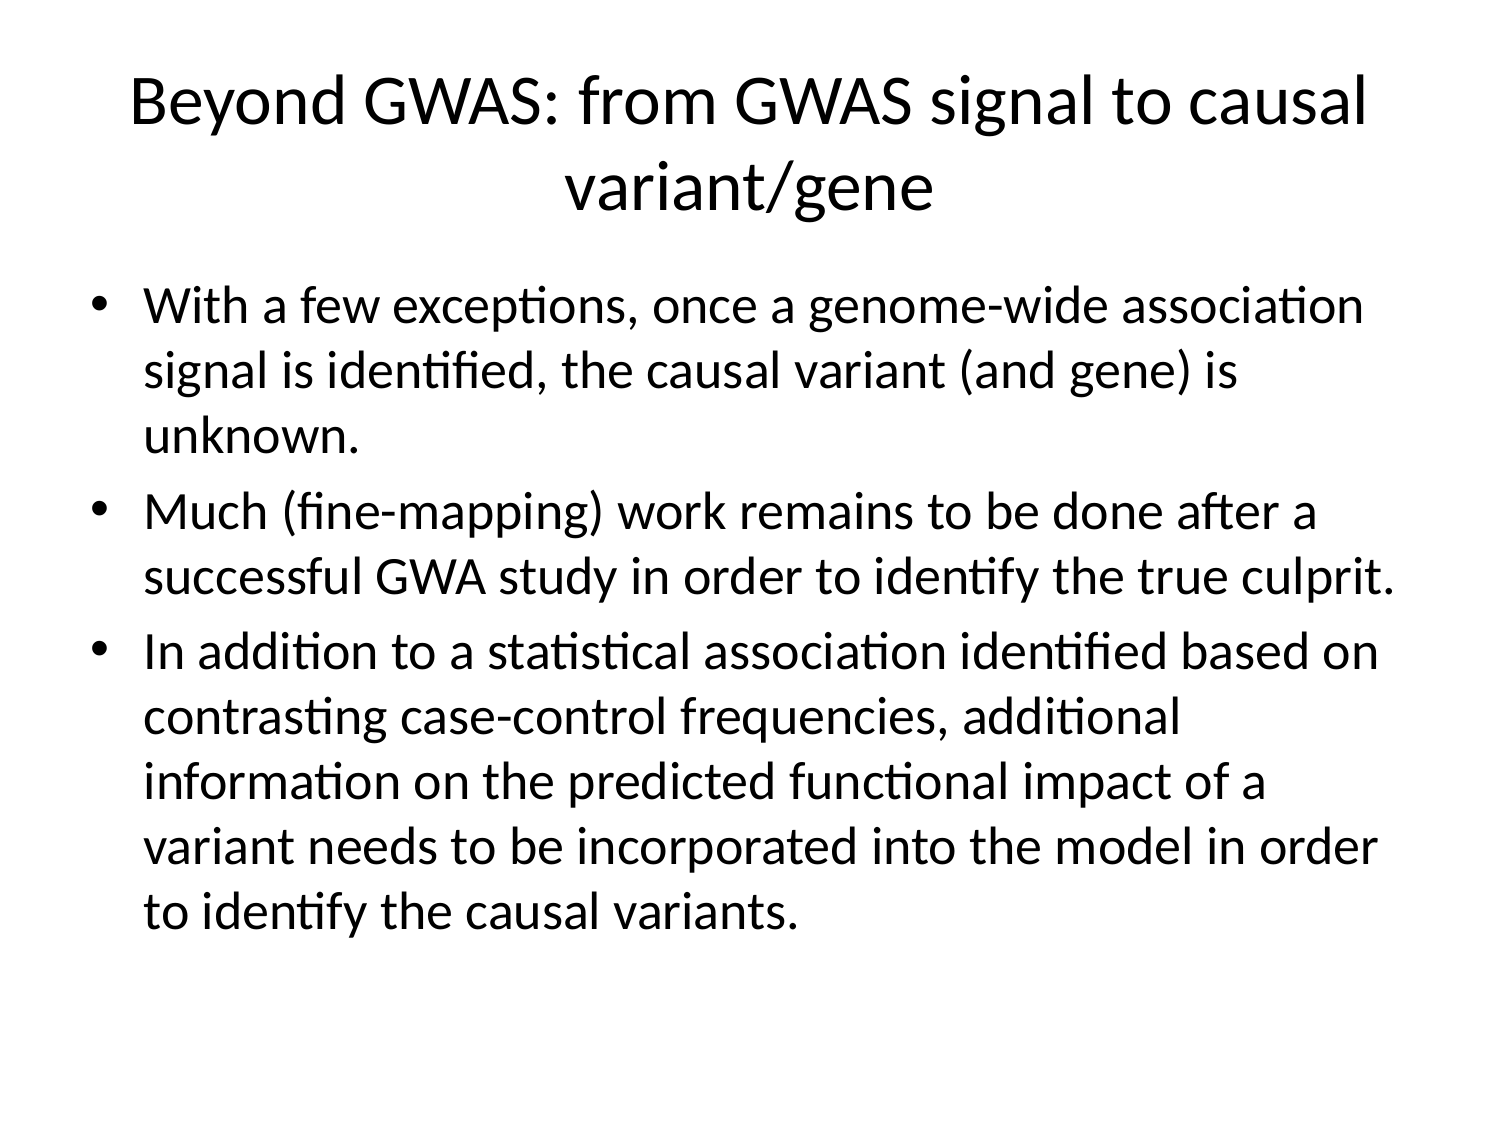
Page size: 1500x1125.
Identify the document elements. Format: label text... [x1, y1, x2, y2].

list With a few exceptions, once a genome-wide association signal is identified, the causal variant (and gene) is unknown. Much (fine-mapping) work remains to be done after a successful GWA study in order to identify the true culprit. In addition to a statistical association identified based on contrasting case-control frequencies, additional information on the predicted functional impact of a variant needs to be incorporated into the model in order to identify the causal variants. [75, 262, 1425, 1005]
title Beyond GWAS: from GWAS signal to causal variant/gene [75, 45, 1425, 233]
